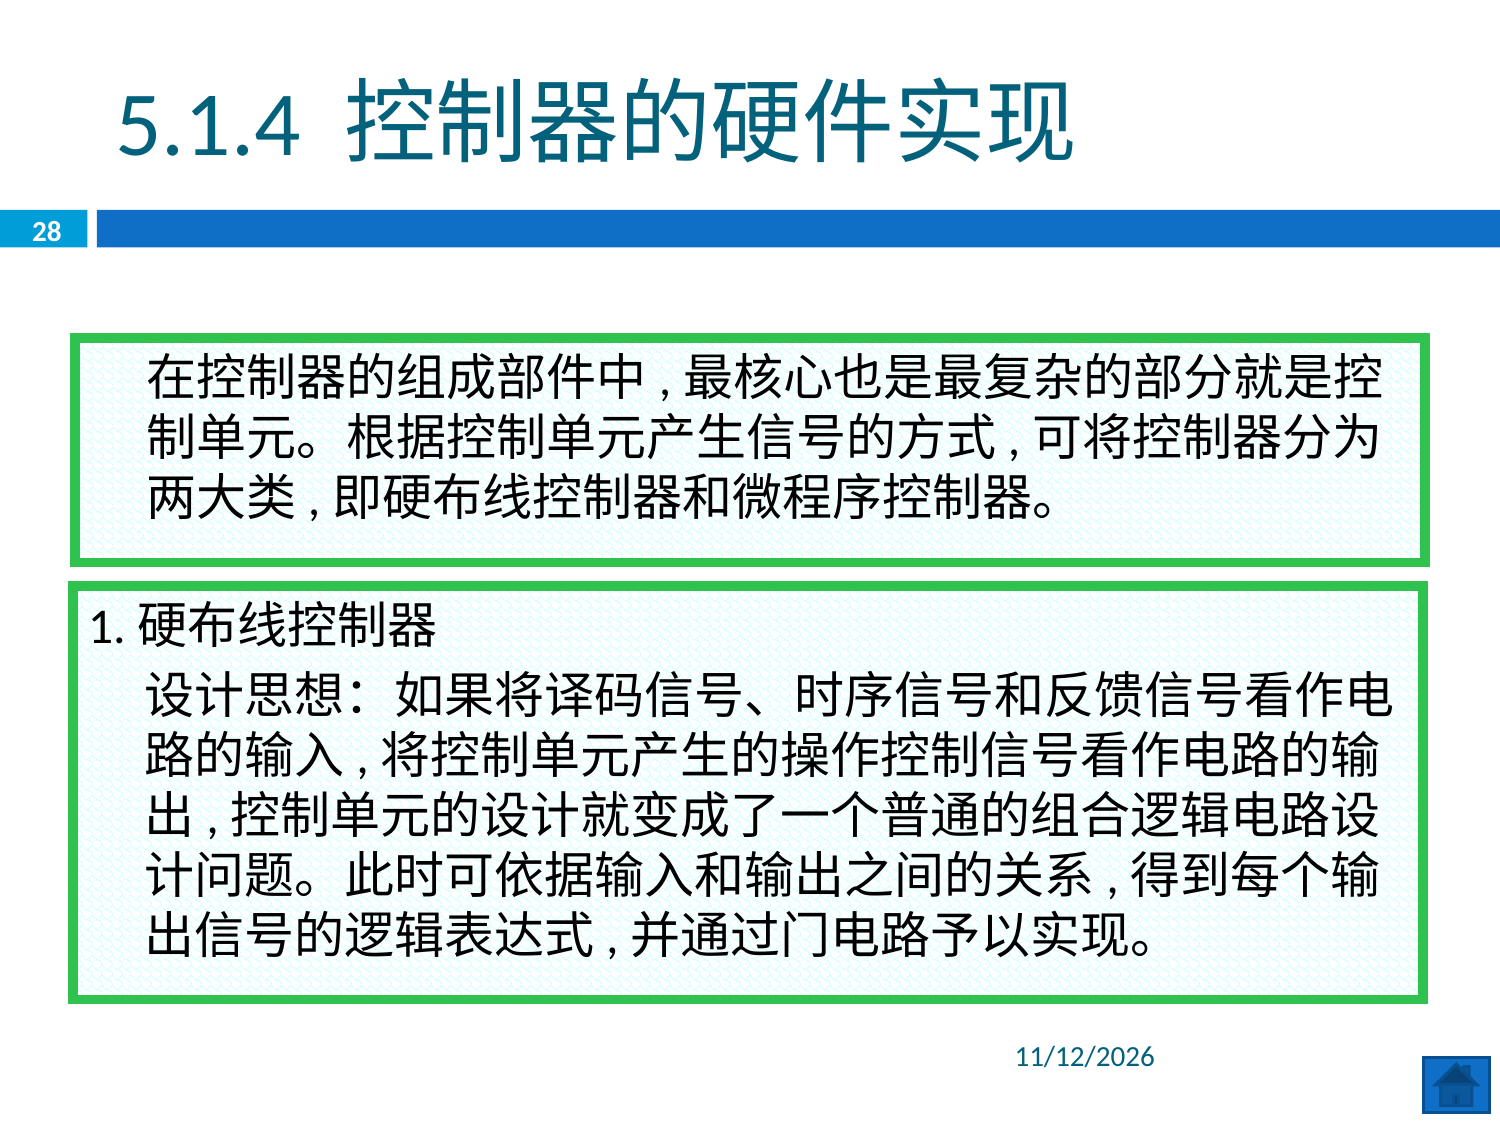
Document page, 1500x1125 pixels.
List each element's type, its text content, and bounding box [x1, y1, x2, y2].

text_box [1423, 1057, 1490, 1113]
text_box 28 [0, 187, 94, 272]
text_box 在控制器的组成部件中,最核心也是最复杂的部分就是控制单元。根据控制单元产生信号的方式,可将控制器分为两大类,即硬布线控制器和微程序控制器。 [74, 338, 1425, 563]
text_box 2020/6/29 [999, 1024, 1438, 1085]
title 5.1.4 控制器的硬件实现 [100, 37, 1438, 200]
text_box 1.硬布线控制器 设计思想：如果将译码信号、时序信号和反馈信号看作电路的输入,将控制单元产生的操作控制信号看作电路的输出,控制单元的设计就变成了一个普通的组合逻辑电路设计问题。此时可依据输入和输出之间的关系,得到每个输出信号的逻辑表达式,并通过门电路予以实现。 [73, 586, 1424, 1000]
